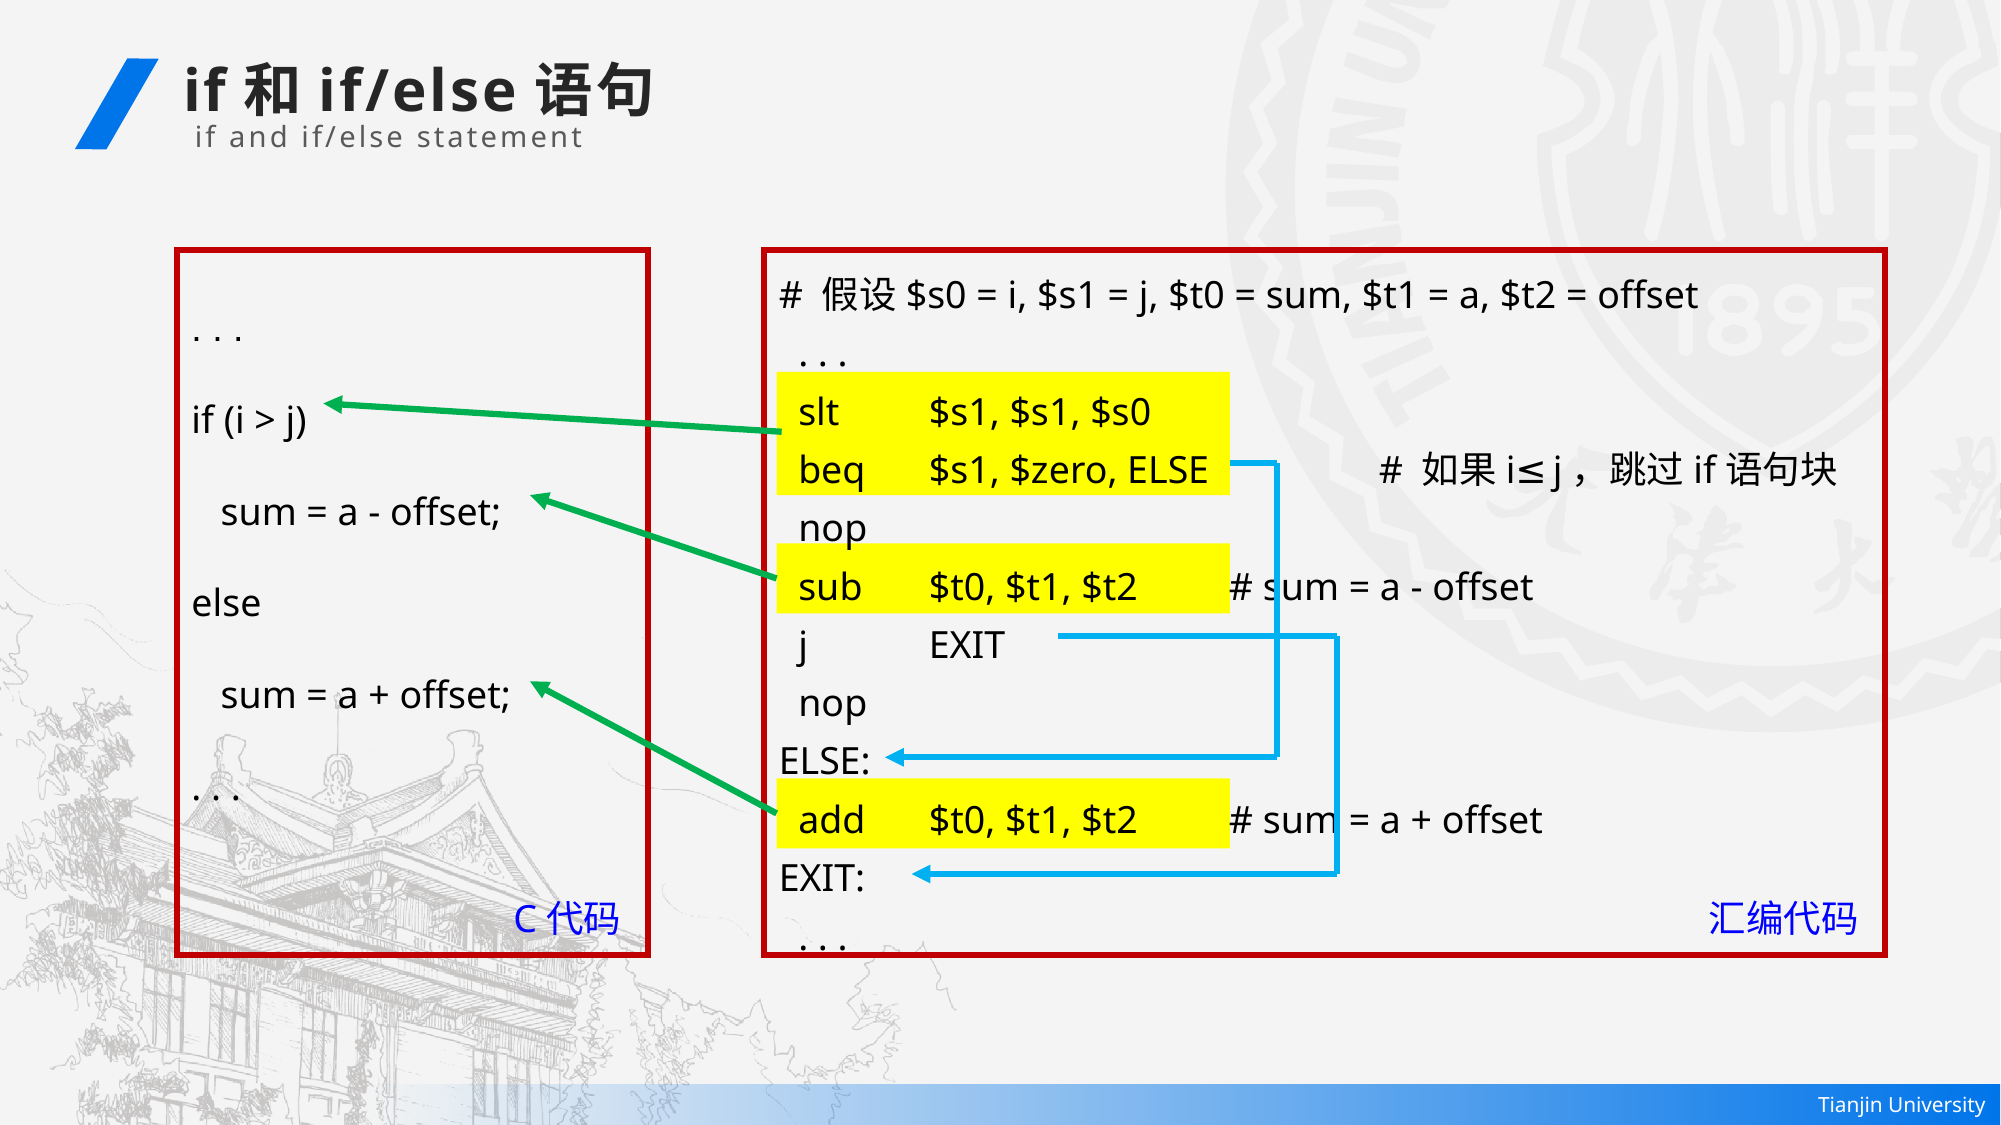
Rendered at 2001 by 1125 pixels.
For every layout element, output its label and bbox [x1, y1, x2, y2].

text_box [323, 403, 782, 432]
text_box [529, 681, 777, 814]
text_box [764, 250, 1885, 956]
text_box [74, 98, 104, 150]
text_box [176, 250, 649, 956]
text_box [529, 495, 777, 579]
text_box [884, 462, 1277, 758]
text_box [911, 636, 1337, 874]
text_box [104, 45, 642, 162]
